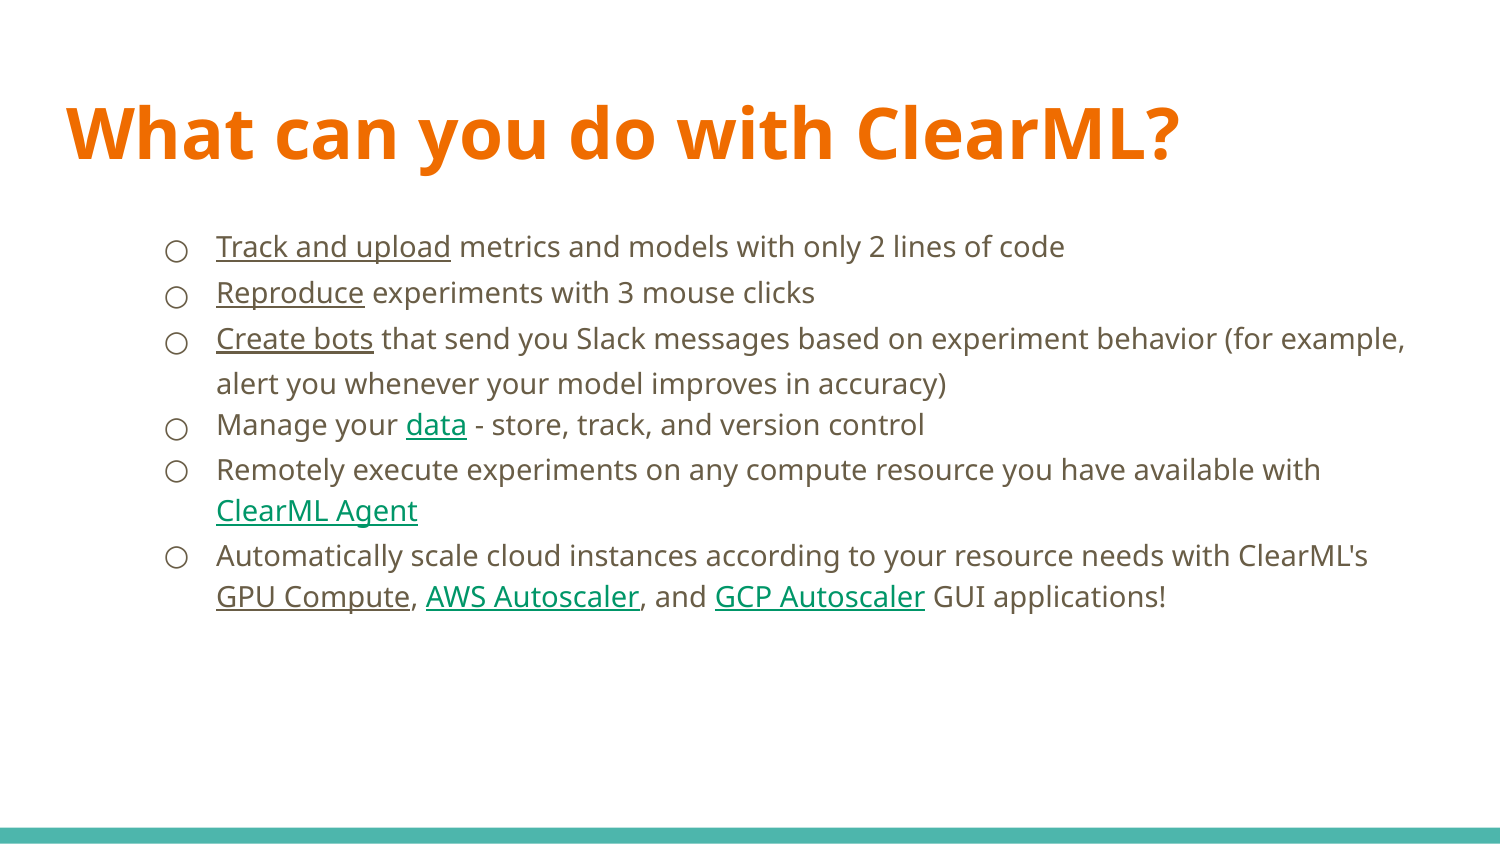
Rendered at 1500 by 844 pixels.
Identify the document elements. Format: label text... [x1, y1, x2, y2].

title What can you do with ClearML? [51, 72, 1449, 189]
list Track and upload metrics and models with only 2 lines of code Reproduce experiments with 3 mouse clicks Create bots that send you Slack messages based on experiment behavior (for example, alert you whenever your model improves in accuracy) Manage your data - store, track, and version control Remotely execute experiments on any compute resource you have available with ClearML Agent Automatically scale cloud instances according to your resource needs with ClearML's GPU Compute, AWS Autoscaler, and GCP Autoscaler GUI applications! [51, 207, 1449, 750]
